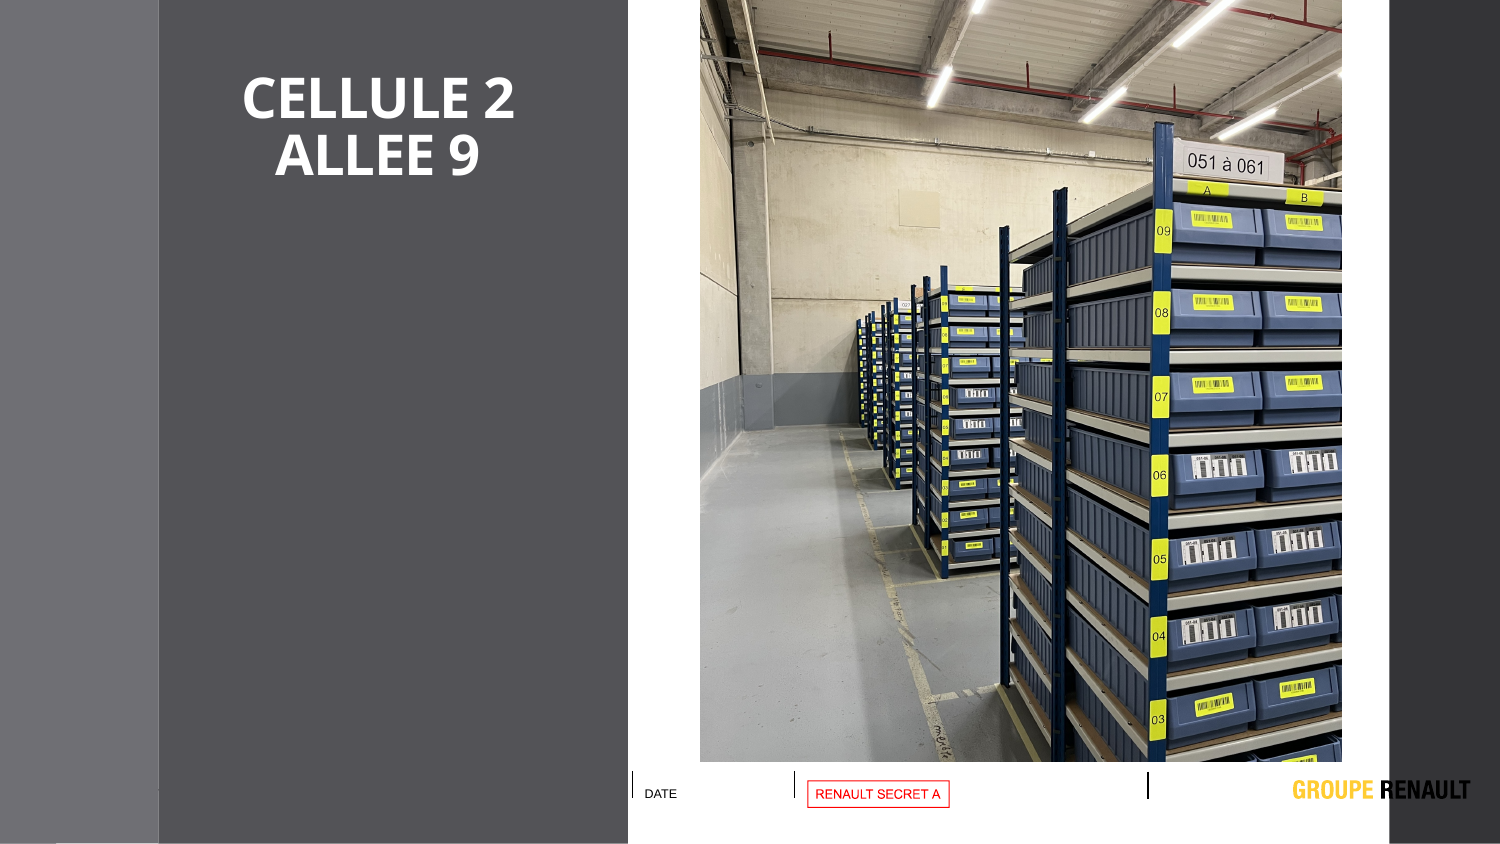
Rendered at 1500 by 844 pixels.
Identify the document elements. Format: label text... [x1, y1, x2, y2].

title Cellule 2 Allee 9 [171, 0, 585, 439]
text_box [0, 0, 159, 844]
text_box [159, 0, 629, 844]
picture [700, 0, 1342, 762]
